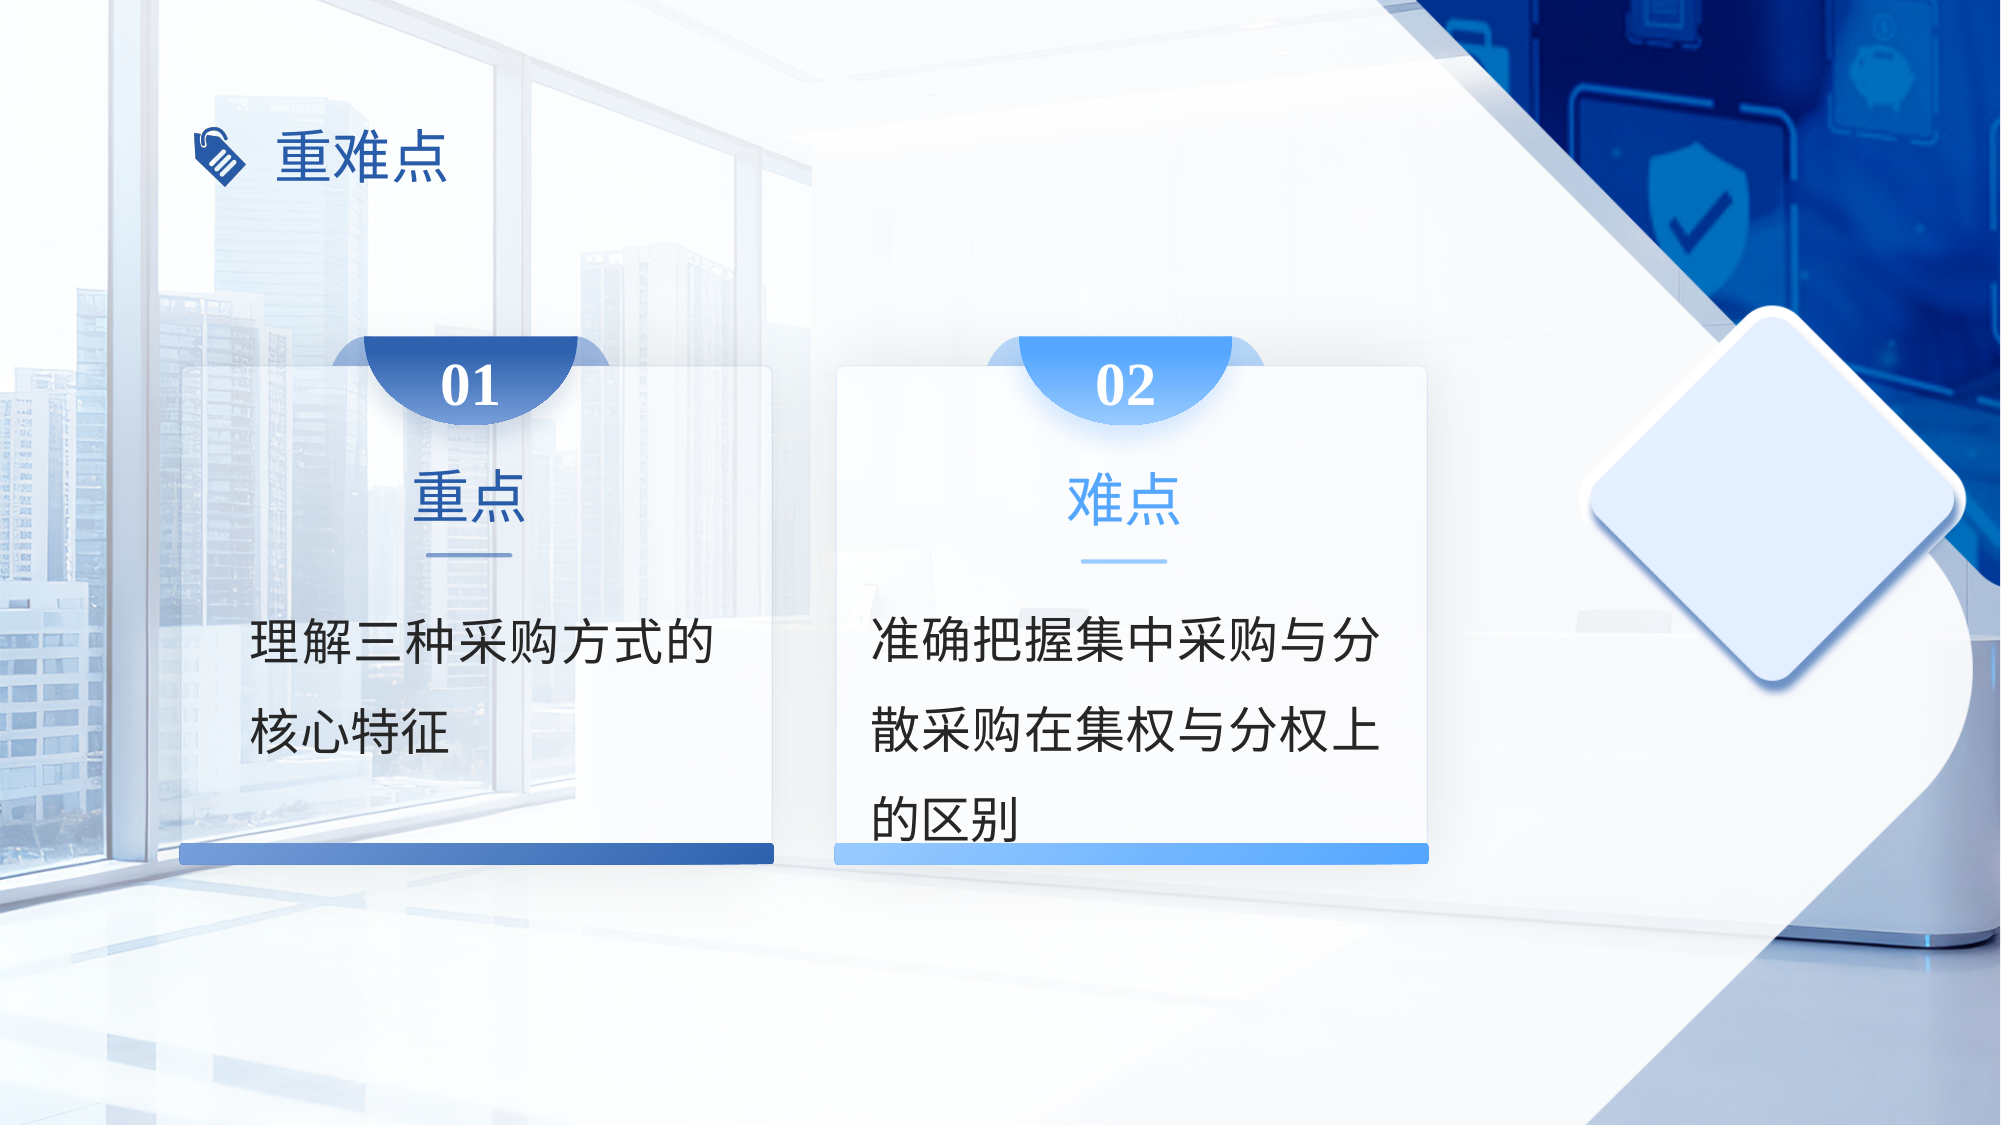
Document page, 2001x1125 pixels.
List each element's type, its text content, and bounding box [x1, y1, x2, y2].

text_box 理解三种采购方式的核心特征 [249, 603, 716, 761]
text_box [835, 364, 1429, 843]
text_box [178, 842, 775, 866]
text_box 02 [1017, 335, 1234, 427]
picture [0, 0, 2001, 1125]
text_box 重点 [227, 463, 713, 528]
text_box [1234, 335, 1247, 341]
text_box 难点 [882, 469, 1368, 534]
text_box [180, 364, 774, 843]
text_box 地理位置 [1040, 392, 1211, 433]
text_box 重难点 [259, 107, 662, 204]
text_box 01 [362, 335, 579, 427]
text_box [1016, 364, 1236, 447]
text_box 准确把握集中采购与分散采购在集权与分权上的区别 [870, 755, 1382, 849]
text_box [1004, 335, 1018, 341]
text_box [833, 842, 1430, 866]
